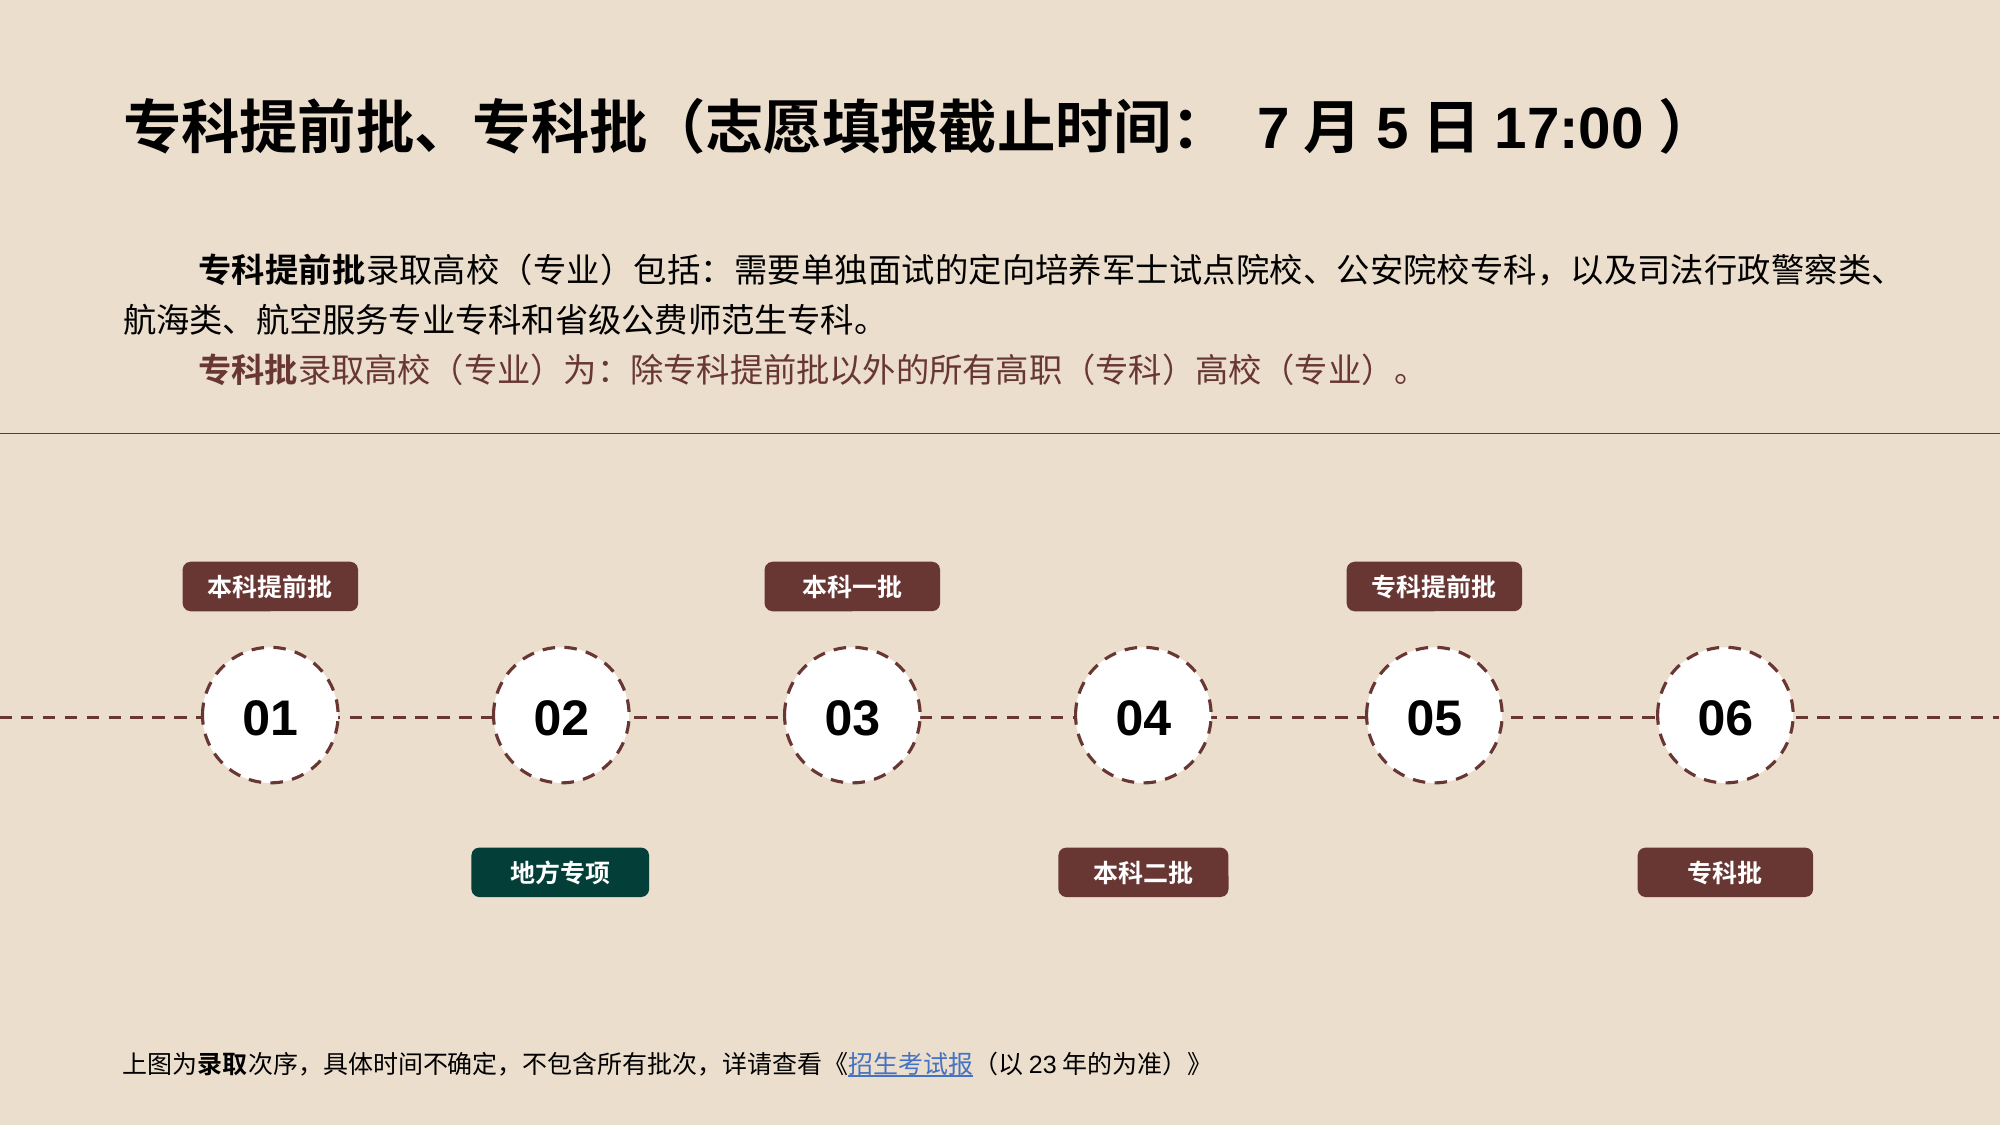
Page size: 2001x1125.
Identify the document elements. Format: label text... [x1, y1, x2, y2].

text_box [0, 458, 1999, 898]
text_box 上图为录取次序，具体时间不确定，不包含所有批次，详请查看《招生考试报（以23年的为准）》 [108, 1022, 1229, 1092]
title 专科提前批、专科批（志愿填报截止时间： 7月5日17:00） [108, 0, 1890, 169]
text_box 专科提前批录取高校（专业）包括：需要单独面试的定向培养军士试点院校、公安院校专科，以及司法行政警察类、航海类、航空服务专业专科和省级公费师范生专科。 专科批录取高校（专业）为：除专科提前批以外的所有高职（专科）高校（专业）。 [108, 232, 1890, 397]
